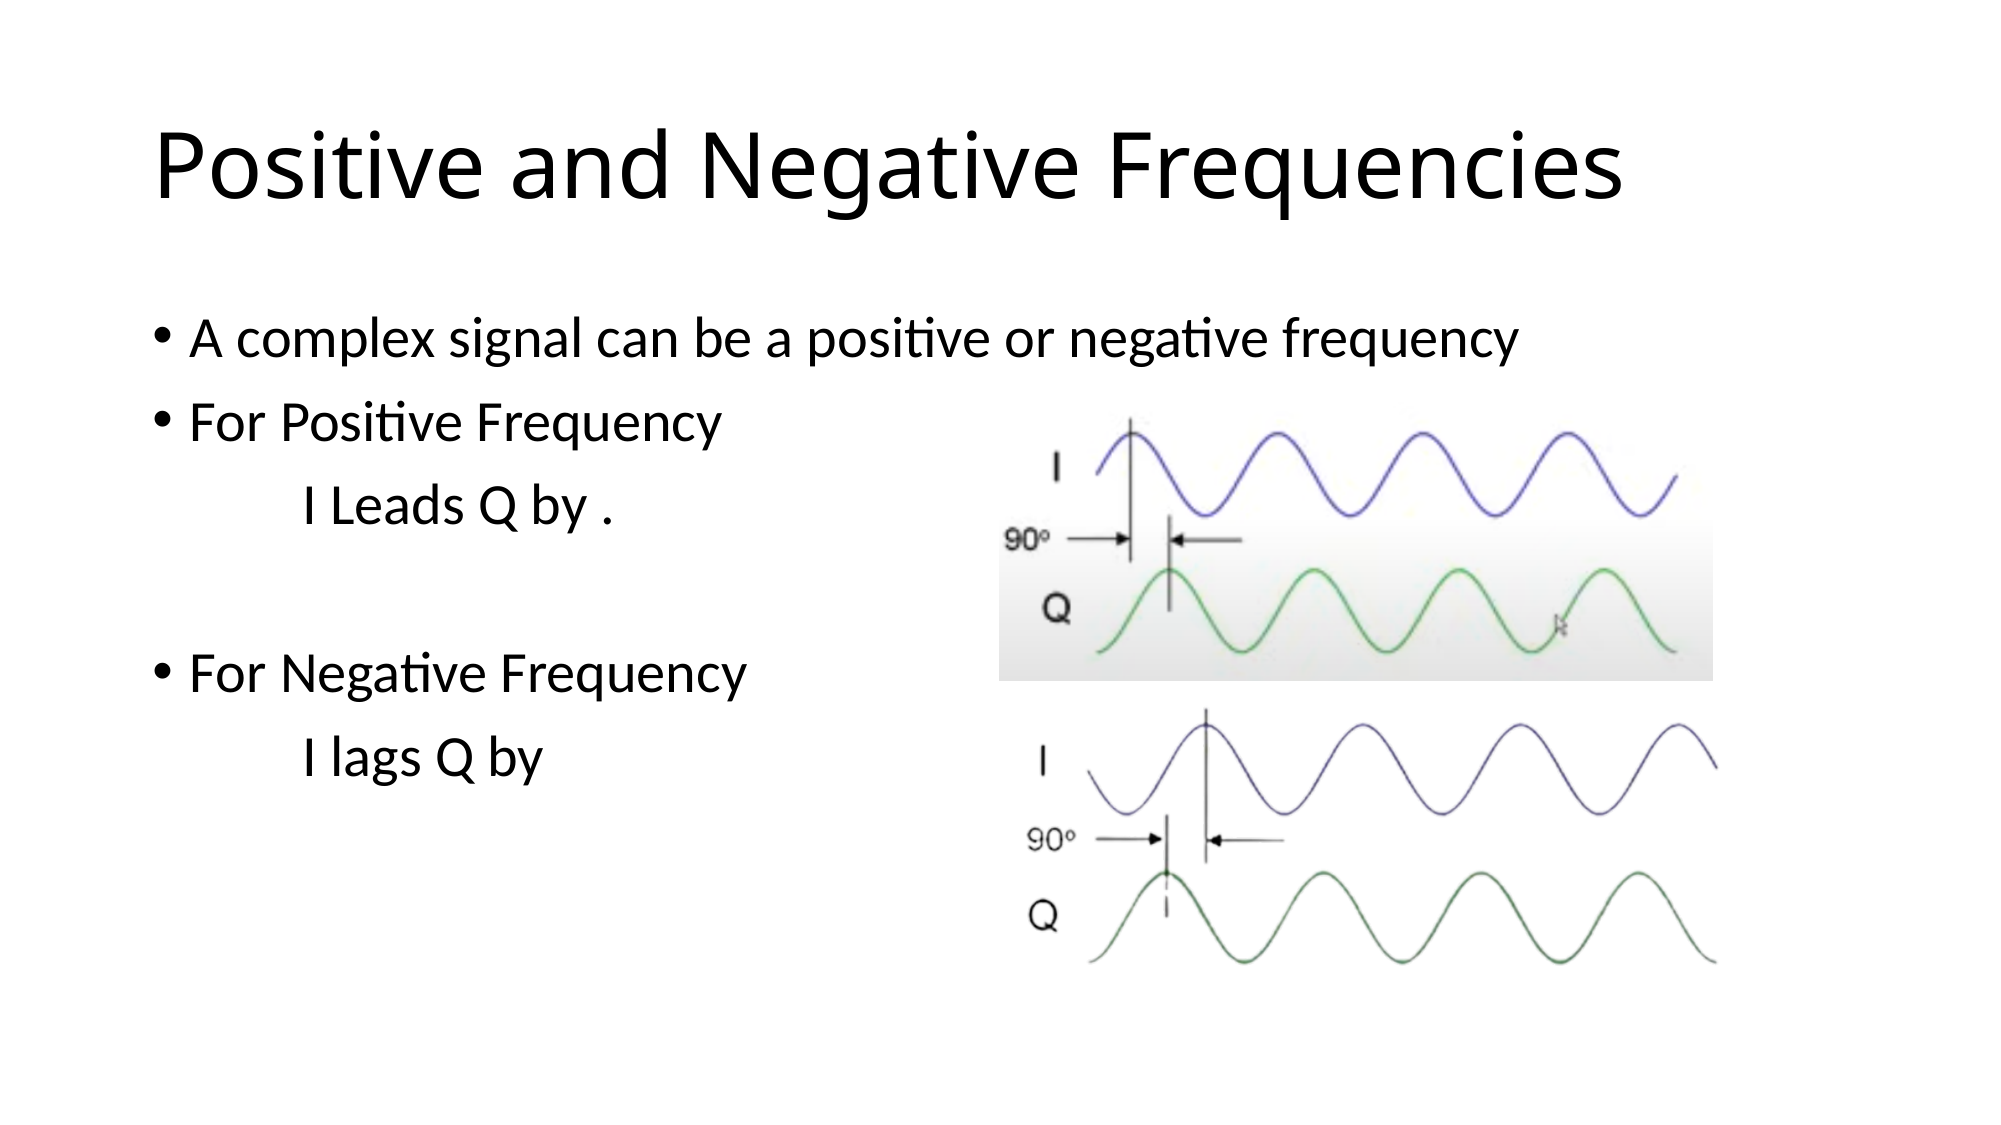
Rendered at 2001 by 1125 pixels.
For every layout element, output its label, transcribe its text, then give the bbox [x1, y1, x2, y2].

picture [999, 402, 1783, 972]
title Positive and Negative Frequencies [137, 59, 1863, 278]
